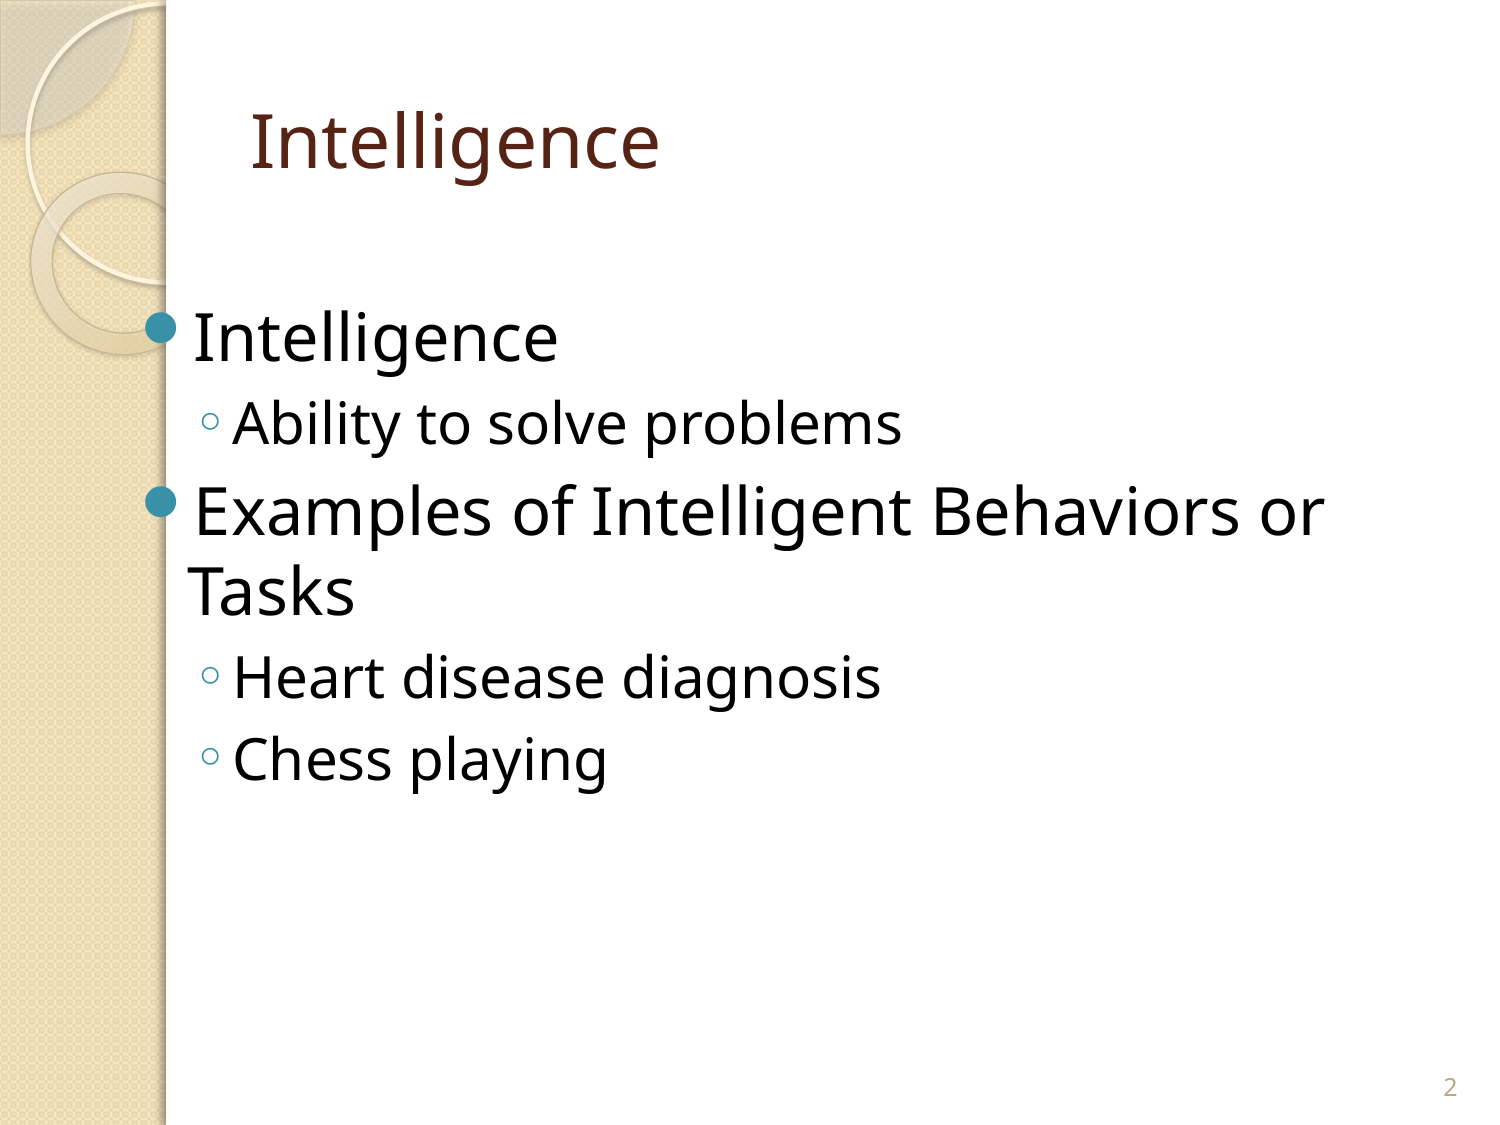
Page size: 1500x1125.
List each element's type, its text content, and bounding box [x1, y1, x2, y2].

title Intelligence [235, 45, 1466, 233]
list Intelligence Ability to solve problems Examples of Intelligent Behaviors or Tasks Heart disease diagnosis Chess playing [112, 287, 1388, 1025]
slide_number 2 [1413, 1034, 1488, 1113]
